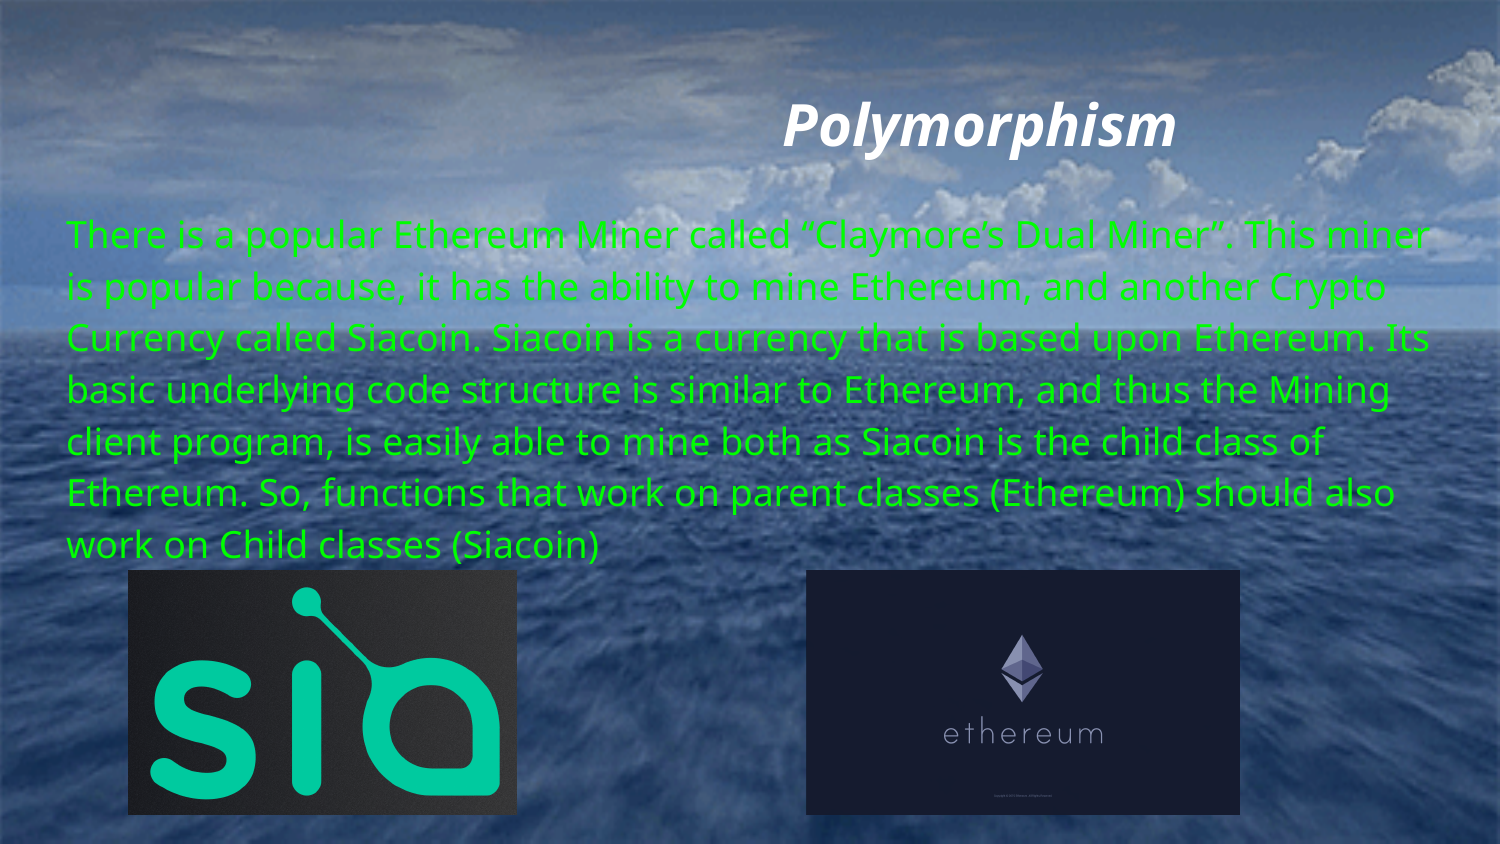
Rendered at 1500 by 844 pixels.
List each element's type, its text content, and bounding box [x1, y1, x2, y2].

title Polymorphism [51, 72, 1449, 167]
list There is a popular Ethereum Miner called “Claymore’s Dual Miner”. This miner is popular because, it has the ability to mine Ethereum, and another Crypto Currency called Siacoin. Siacoin is a currency that is based upon Ethereum. Its basic underlying code structure is similar to Ethereum, and thus the Mining client program, is easily able to mine both as Siacoin is the child class of Ethereum. So, functions that work on parent classes (Ethereum) should also work on Child classes (Siacoin) [51, 189, 1449, 750]
picture [0, 0, 1500, 844]
